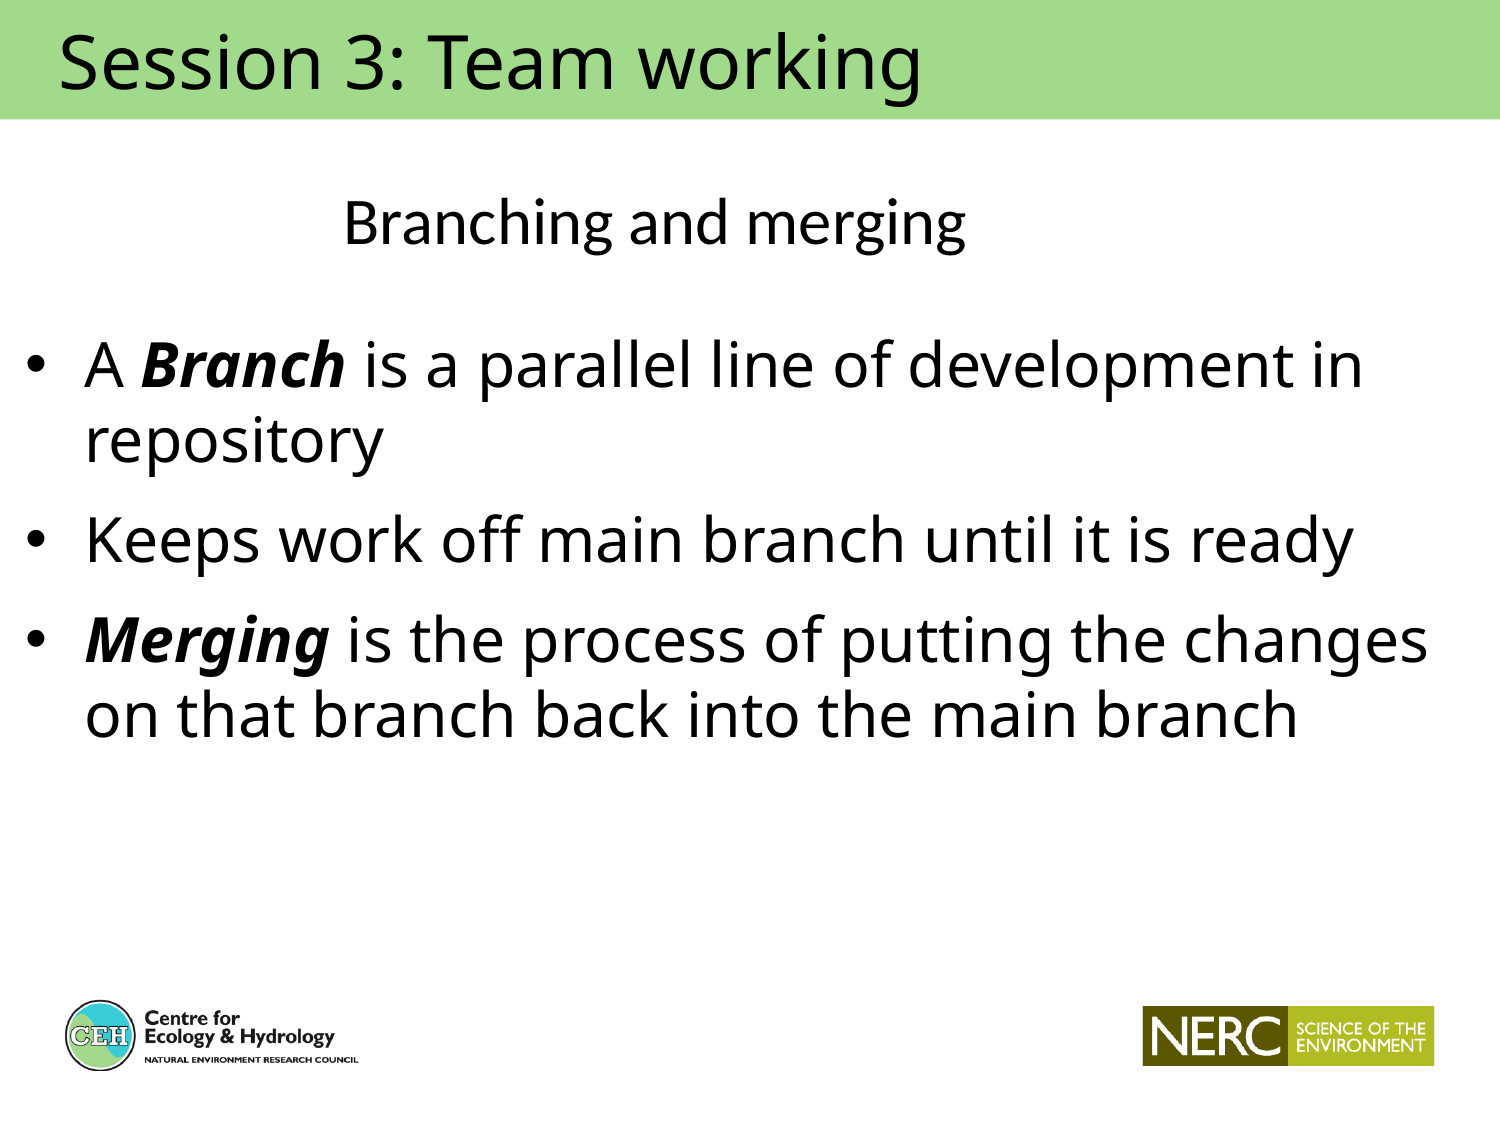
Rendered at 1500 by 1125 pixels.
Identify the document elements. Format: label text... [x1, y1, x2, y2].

text_box Branching and merging [328, 170, 1001, 266]
list Session 3: Team working [0, 0, 1500, 120]
list A Branch is a parallel line of development in repository Keeps work off main branch until it is ready Merging is the process of putting the changes on that branch back into the main branch [0, 277, 1500, 1125]
